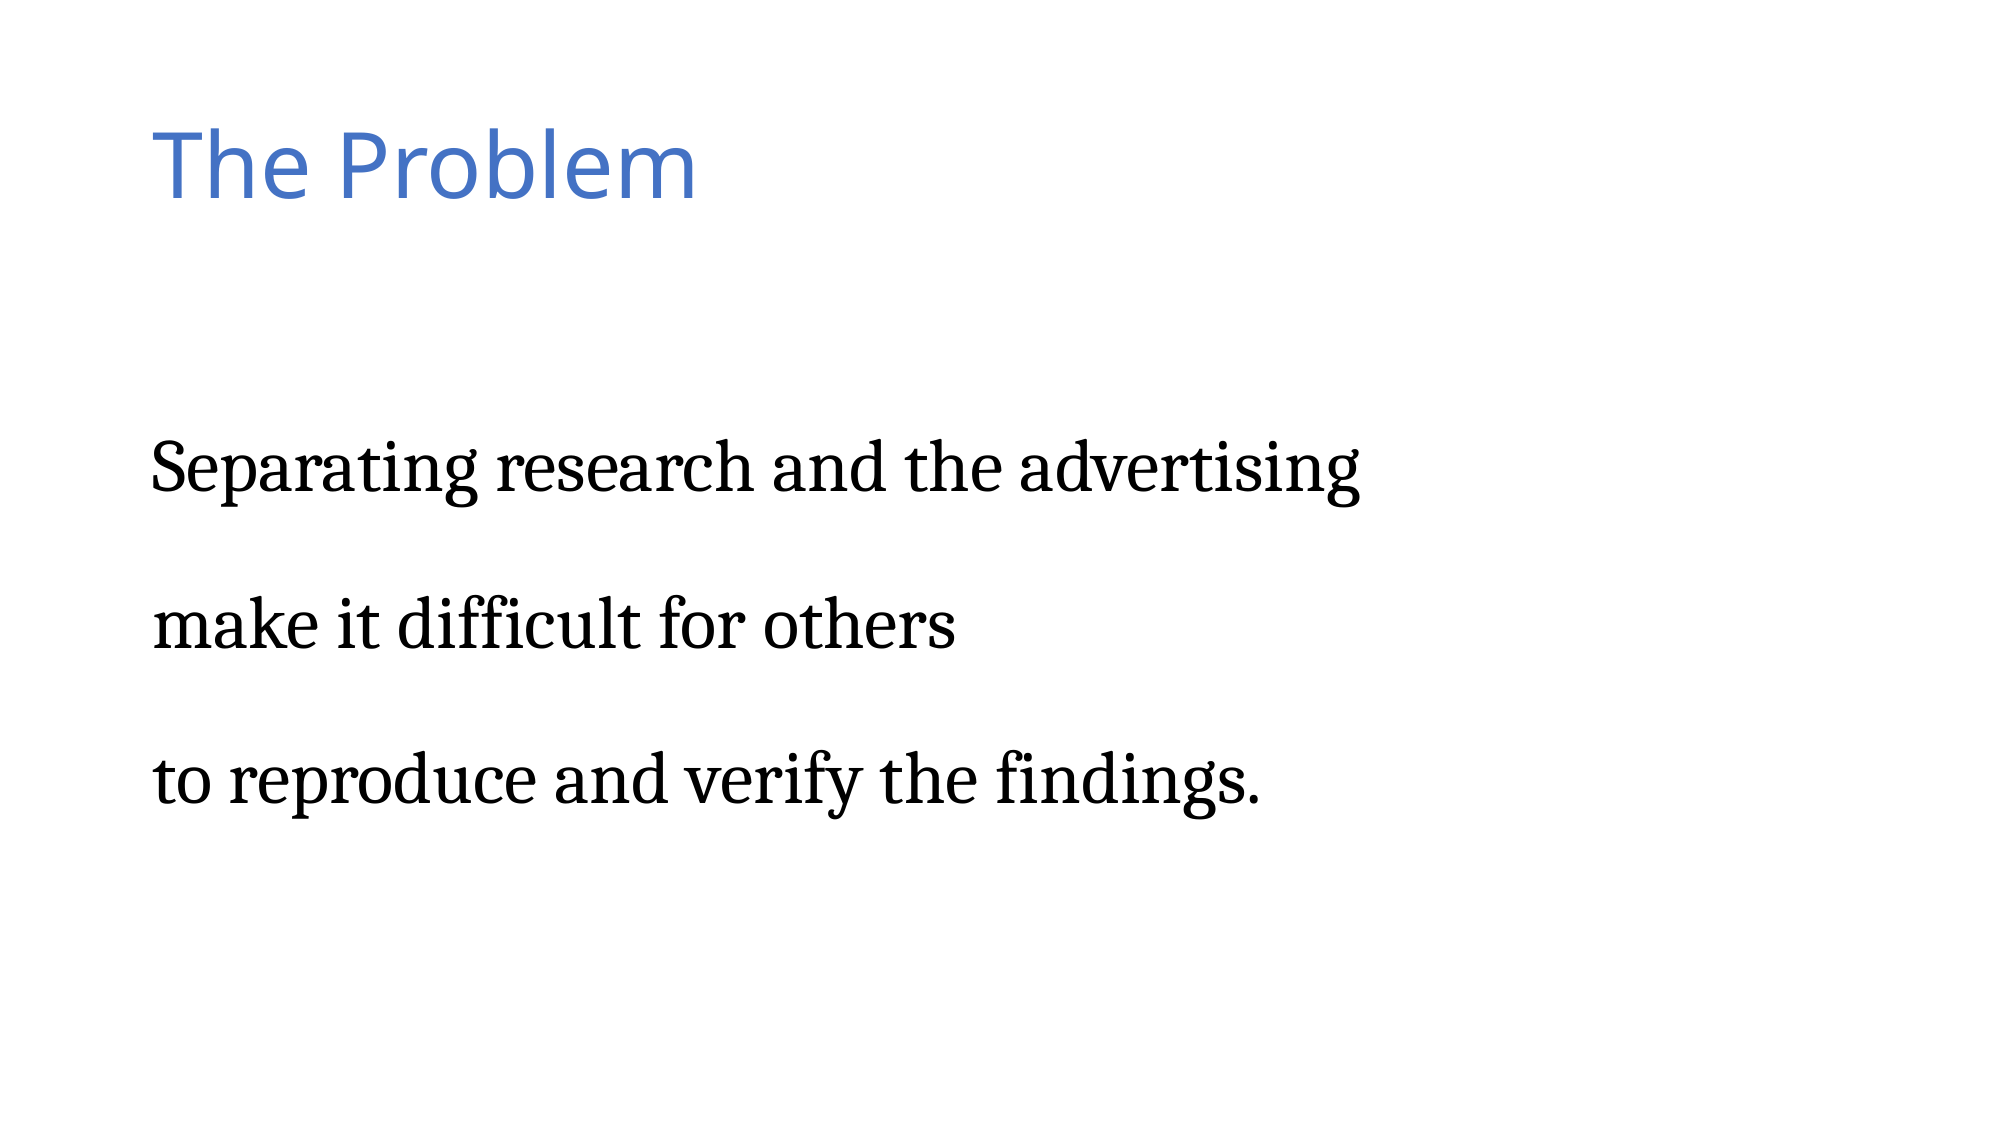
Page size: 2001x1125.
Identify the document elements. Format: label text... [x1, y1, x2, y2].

list Separating research and the advertising make it difficult for others to reproduce and verify the findings. [137, 418, 1863, 1014]
title The Problem [137, 59, 1863, 278]
